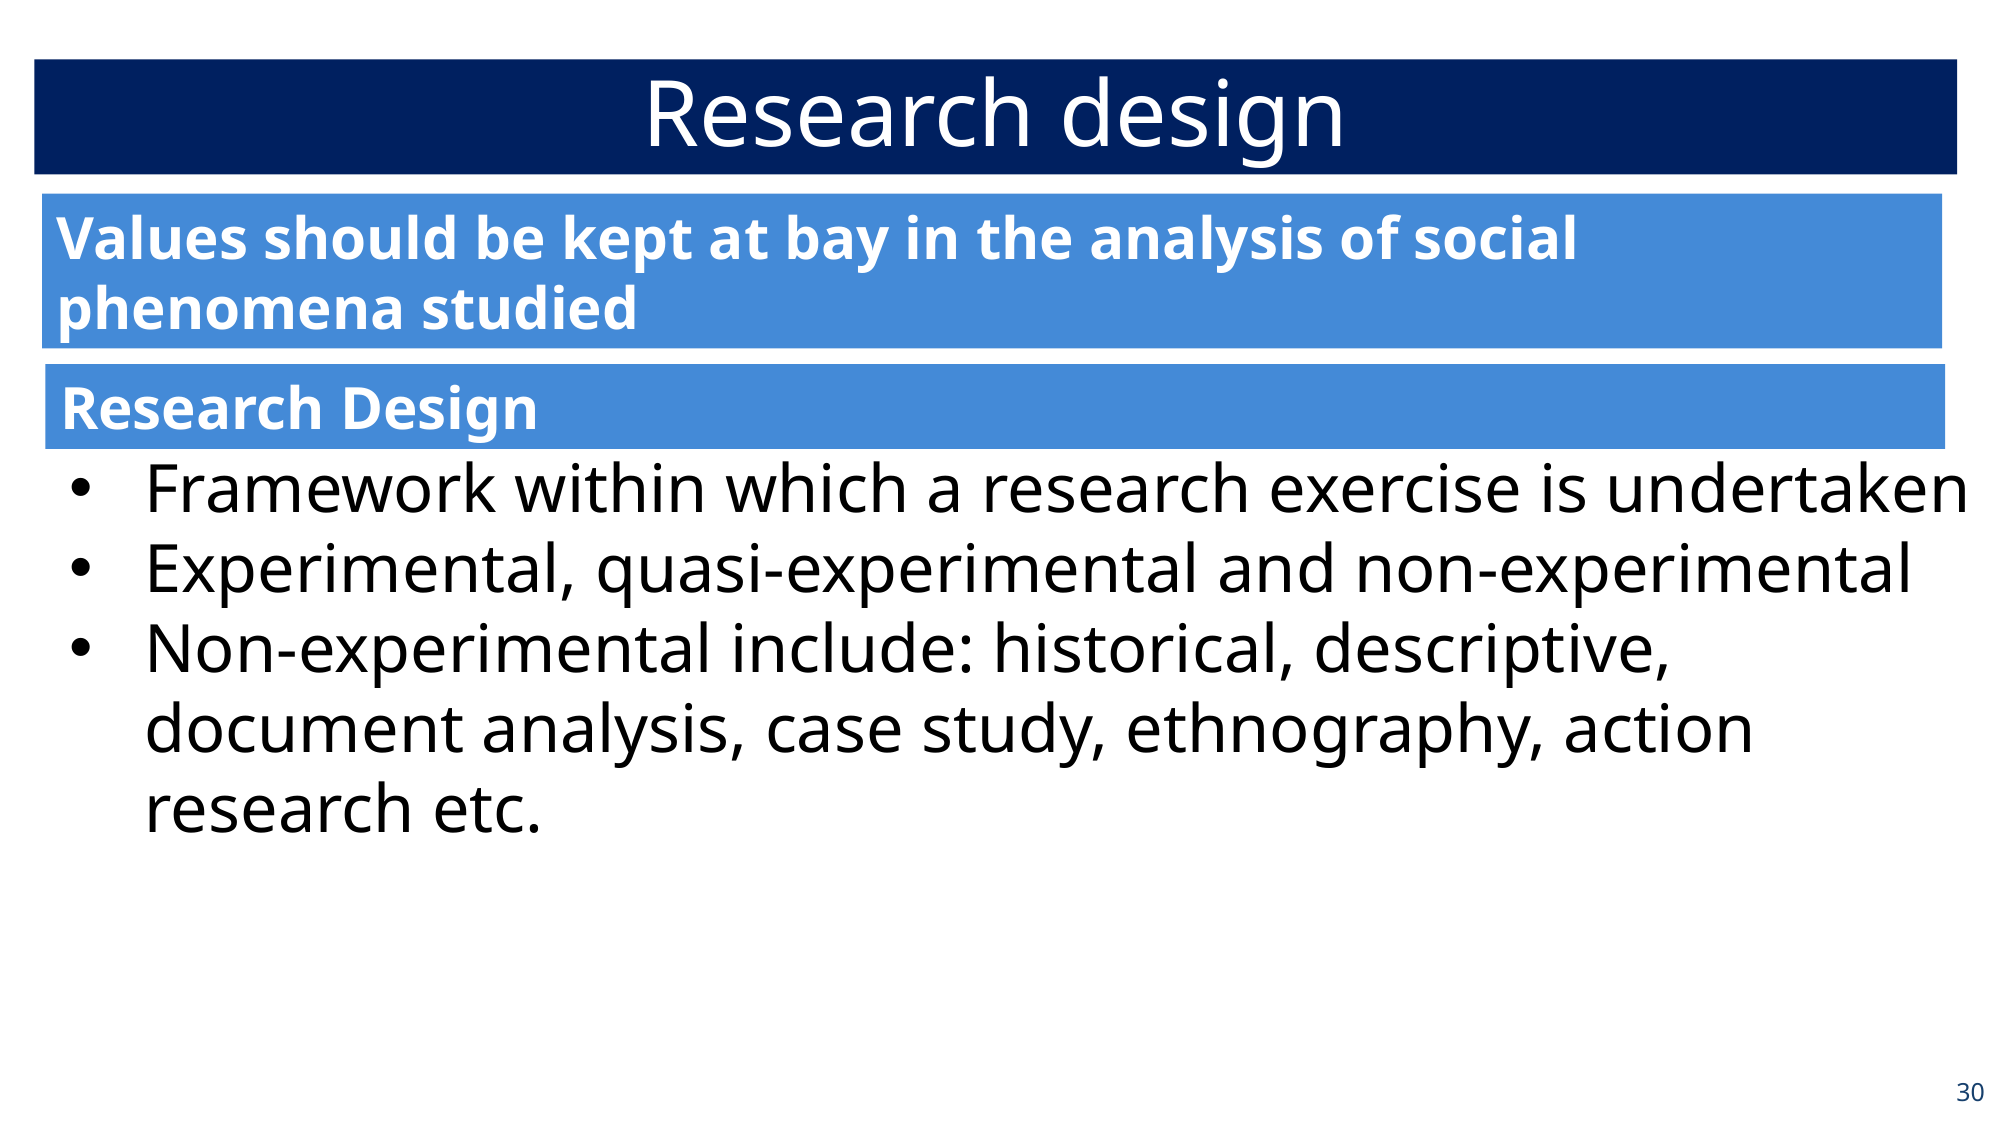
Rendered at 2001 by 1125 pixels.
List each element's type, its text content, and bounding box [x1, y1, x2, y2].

text_box Research Design [45, 364, 1946, 449]
list Research design [34, 59, 1958, 175]
text_box Framework within which a research exercise is undertaken Experimental, quasi-experimental and non-experimental Non-experimental include: historical, descriptive, document analysis, case study, ethnography, action research etc. [54, 438, 2000, 974]
text_box Values should be kept at bay in the analysis of social phenomena studied [42, 193, 1943, 349]
slide_number 30 [1914, 1063, 2000, 1124]
